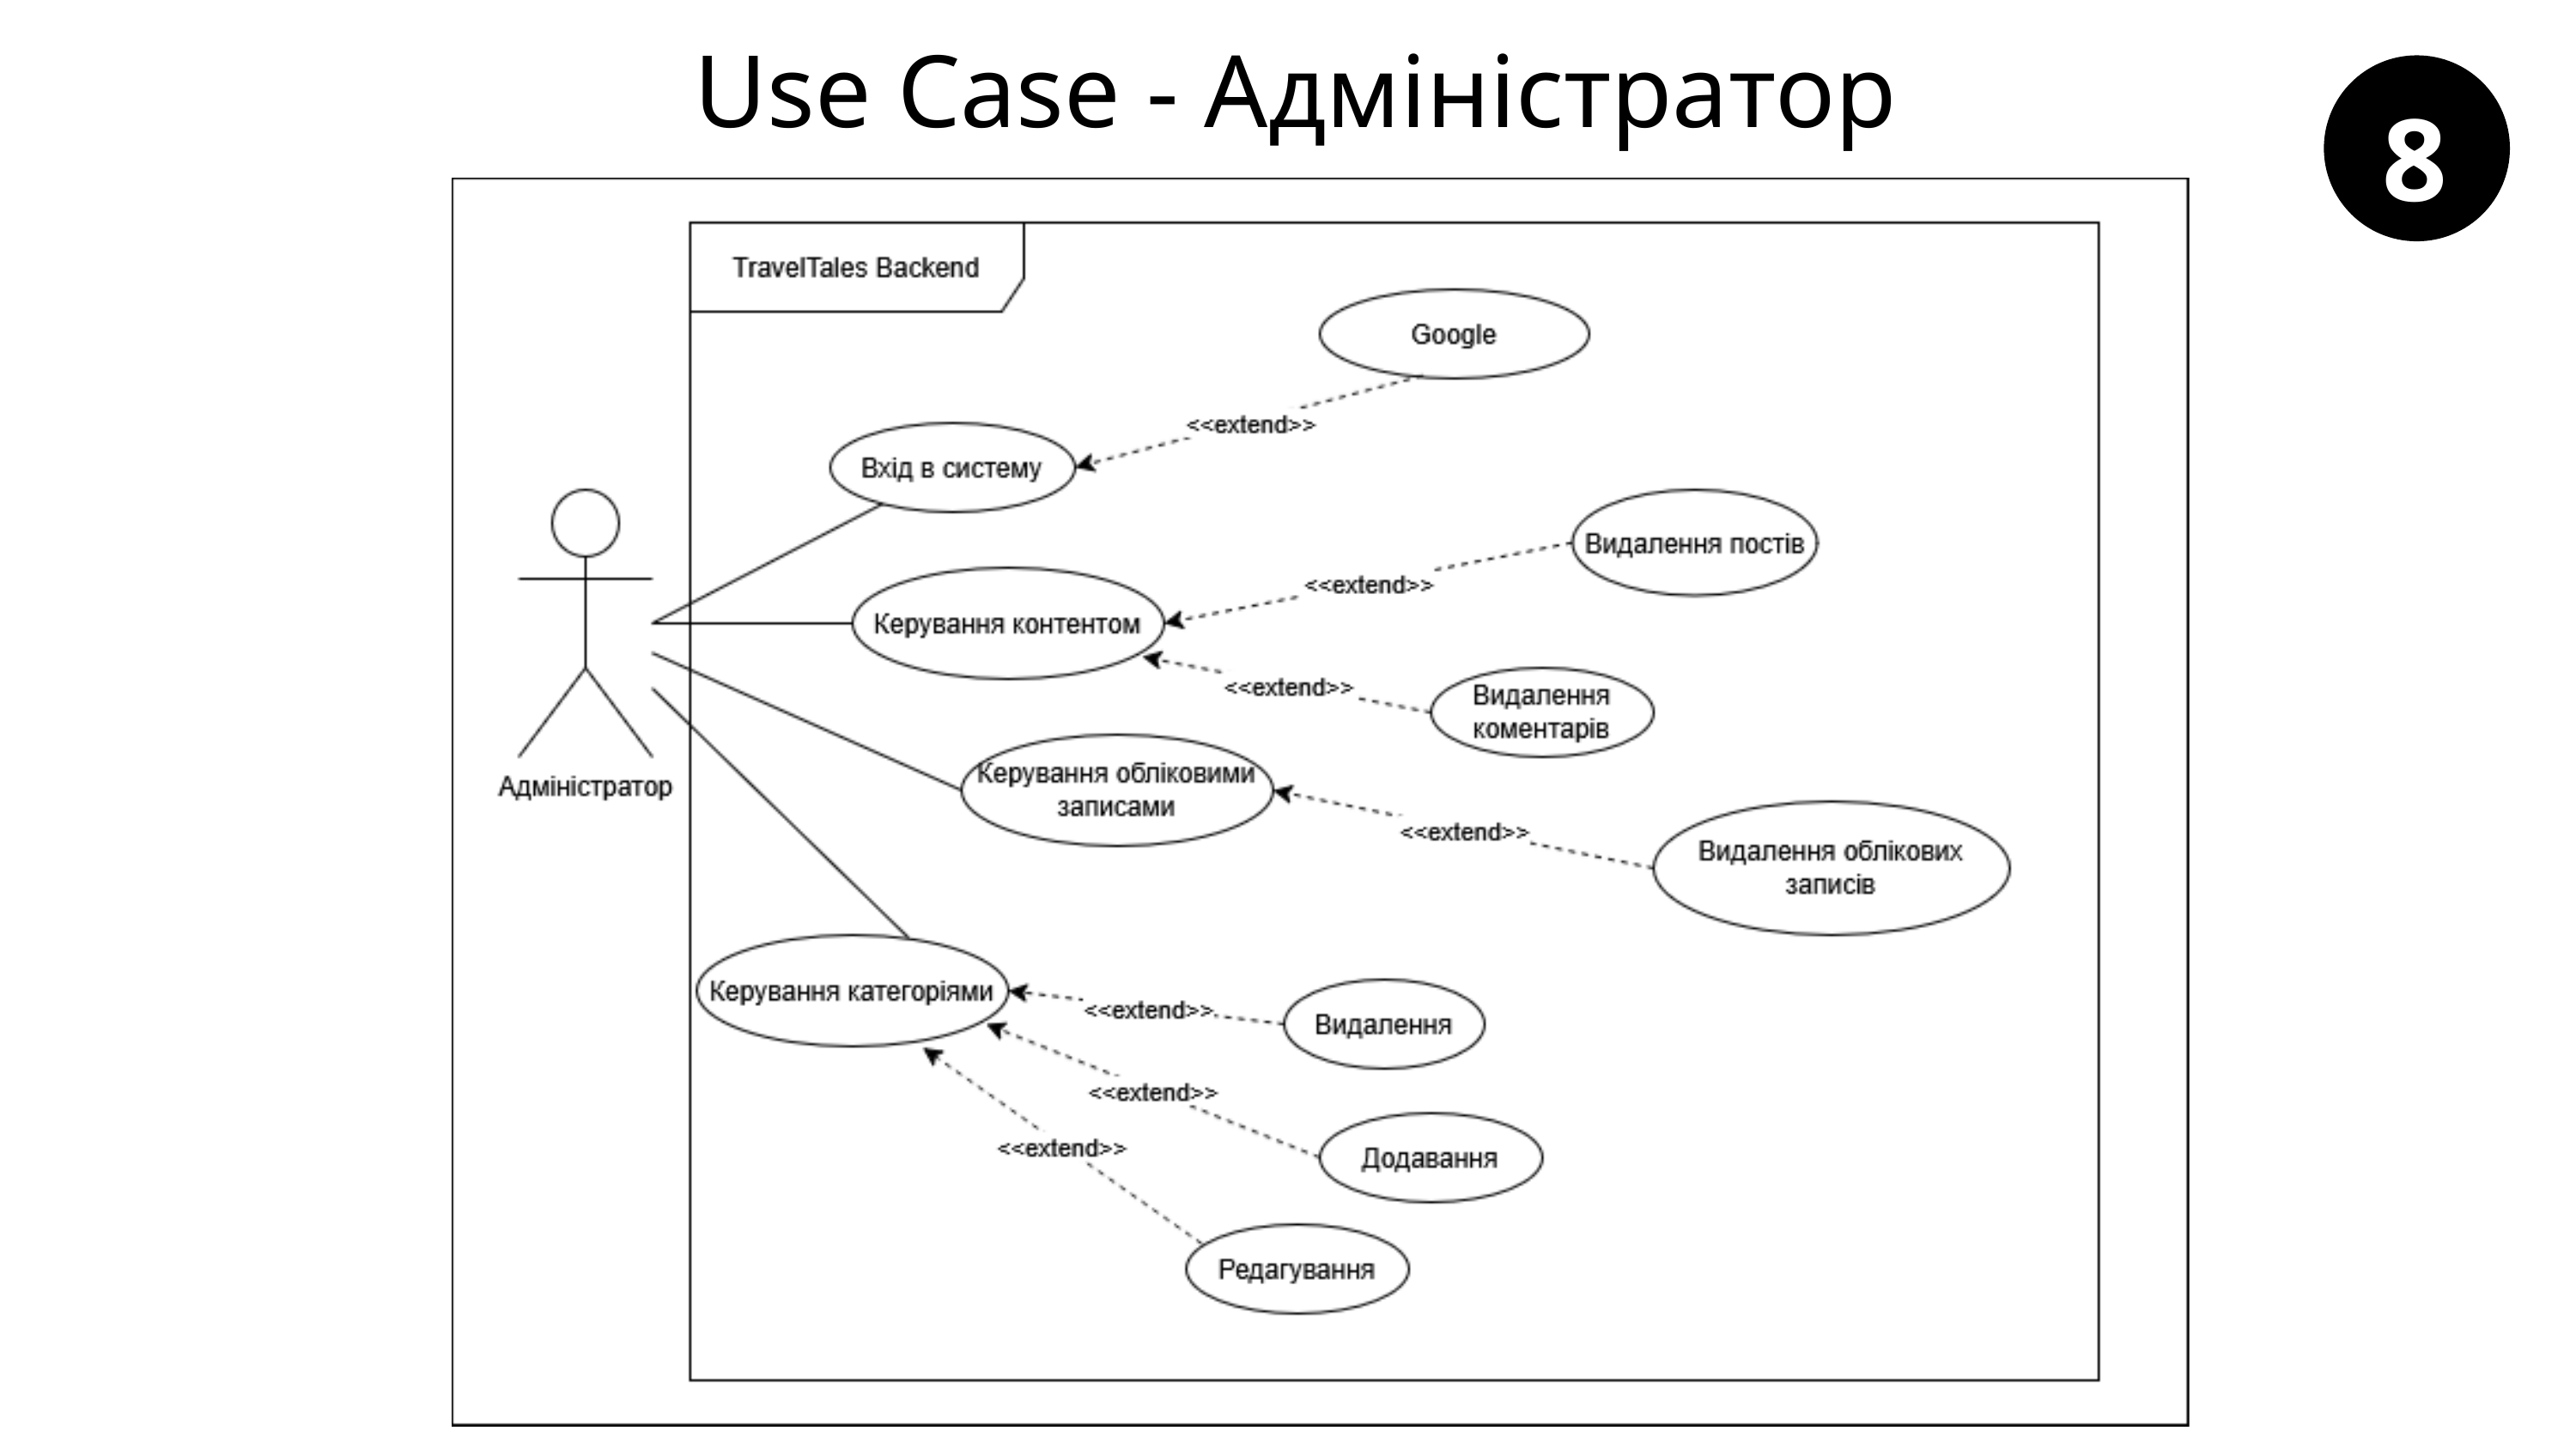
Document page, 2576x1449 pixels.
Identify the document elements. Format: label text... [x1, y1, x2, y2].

text_box [452, 178, 2190, 1427]
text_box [2324, 55, 2511, 242]
text_box Use Сase - Адміністратор [694, 17, 1947, 148]
